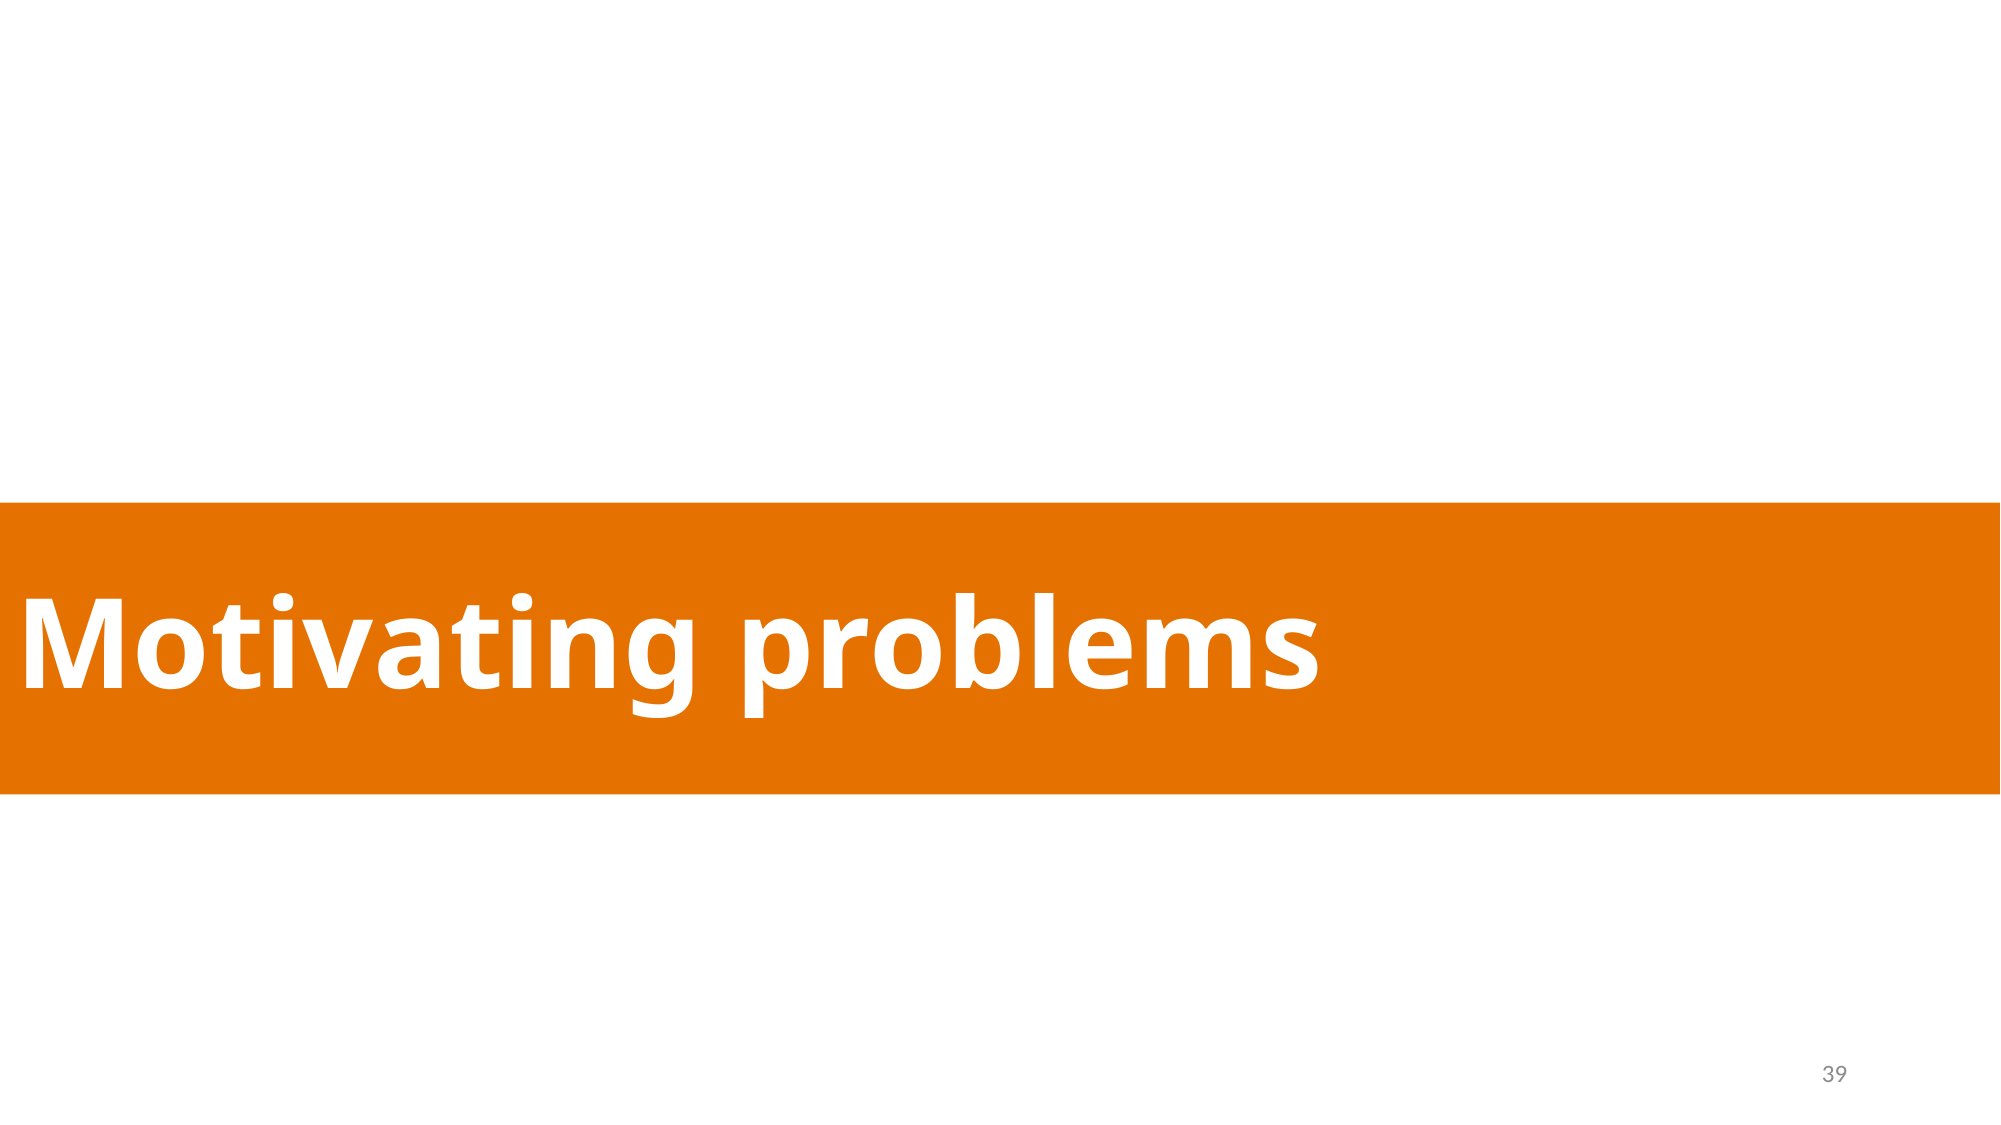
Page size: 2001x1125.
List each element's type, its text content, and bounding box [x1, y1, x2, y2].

title Motivating problems [0, 502, 2000, 795]
slide_number 39 [1412, 1042, 1863, 1103]
